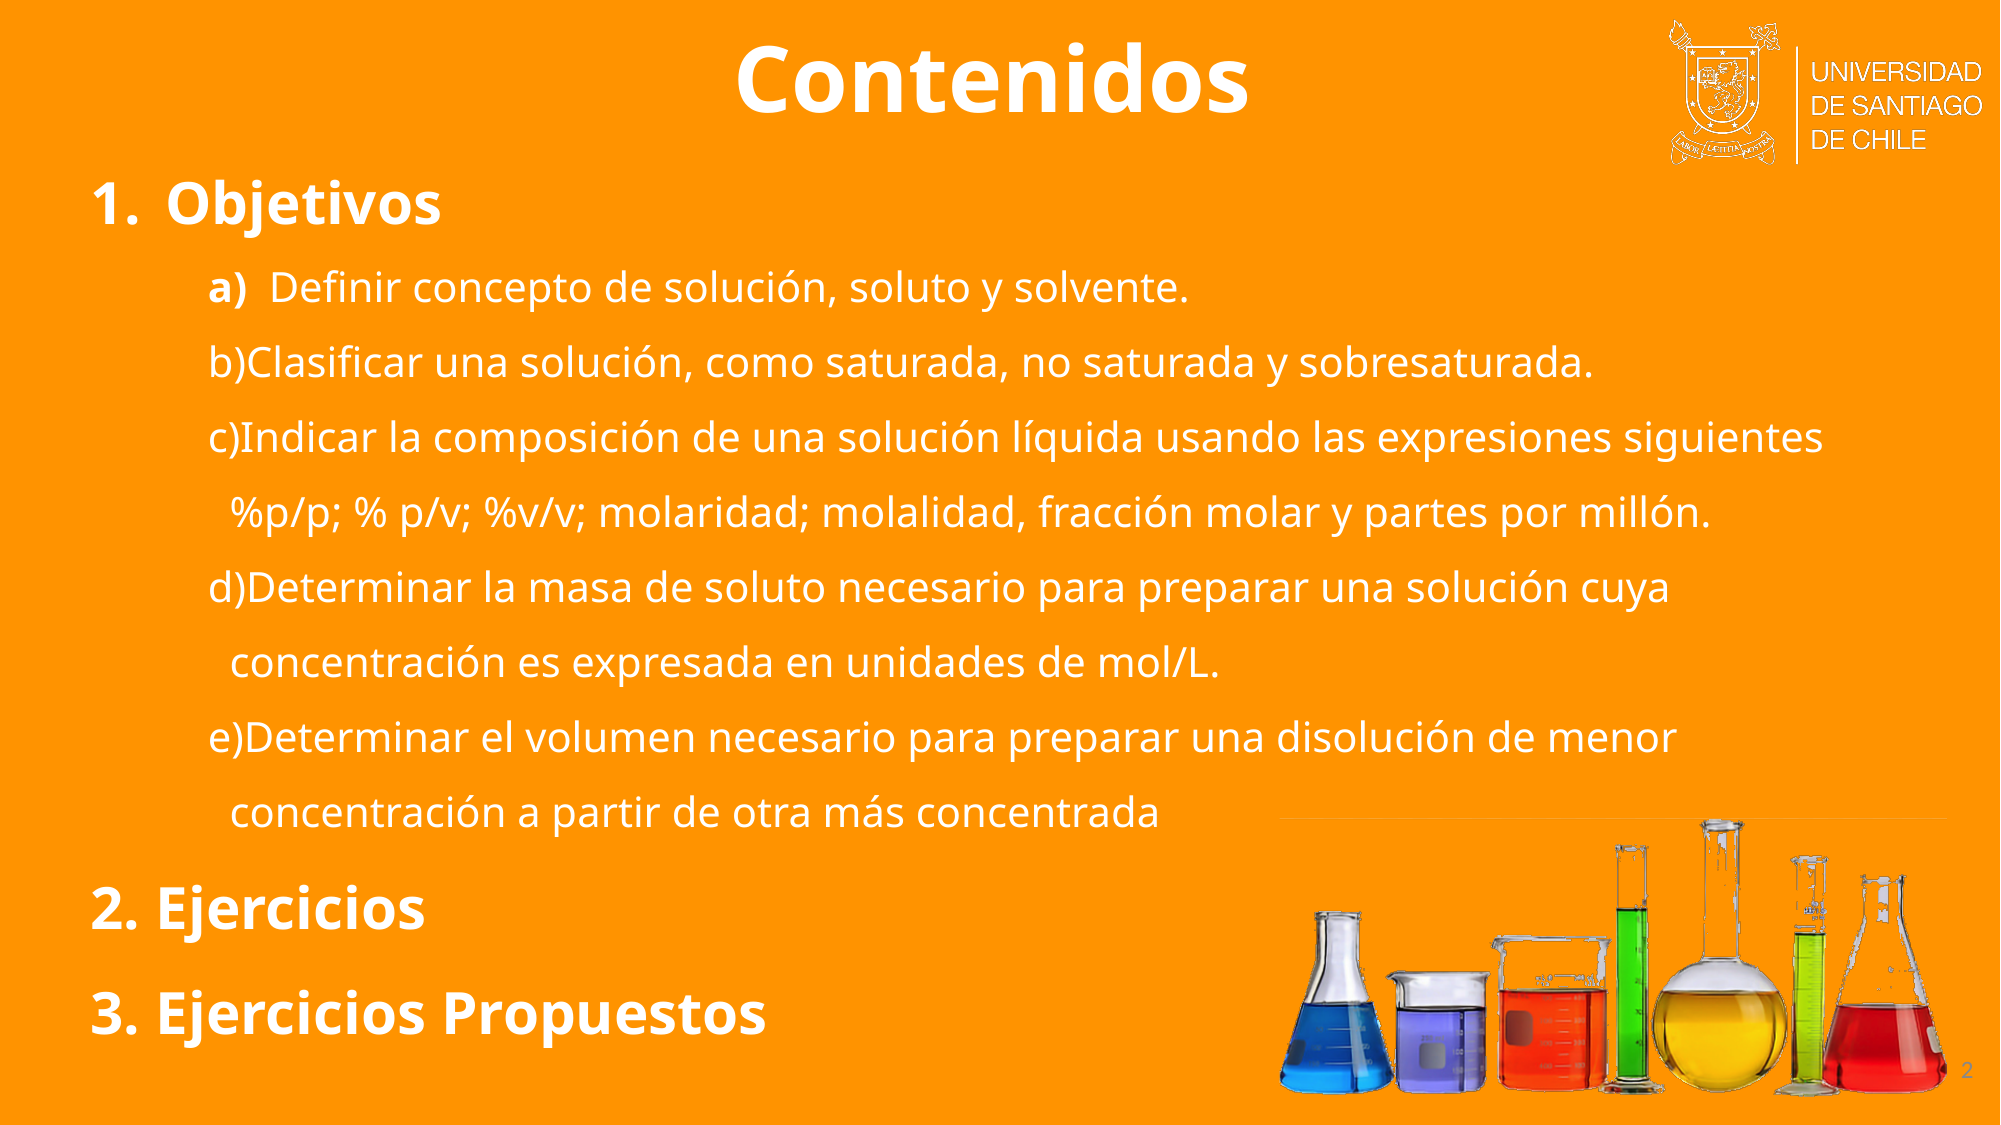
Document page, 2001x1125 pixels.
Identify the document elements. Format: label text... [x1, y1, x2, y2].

slide_number ‹#› [1868, 1038, 1989, 1125]
picture [1652, 6, 2000, 181]
text_box Contenidos Objetivos Definir concepto de solución, soluto y solvente. Clasificar una solución, como saturada, no saturada y sobresaturada. Indicar la composición de una solución líquida usando las expresiones siguientes %p/p; % p/v; %v/v; molaridad; molalidad, fracción molar y partes por millón. Determinar la masa de soluto necesario para preparar una solución cuya concentración es expresada en unidades de mol/L. Determinar el volumen necesario para preparar una disolución de menor concentración a partir de otra más concentrada 2. Ejercicios 3. Ejercicios Propuestos [75, 13, 1956, 1054]
picture [1279, 816, 1957, 1112]
